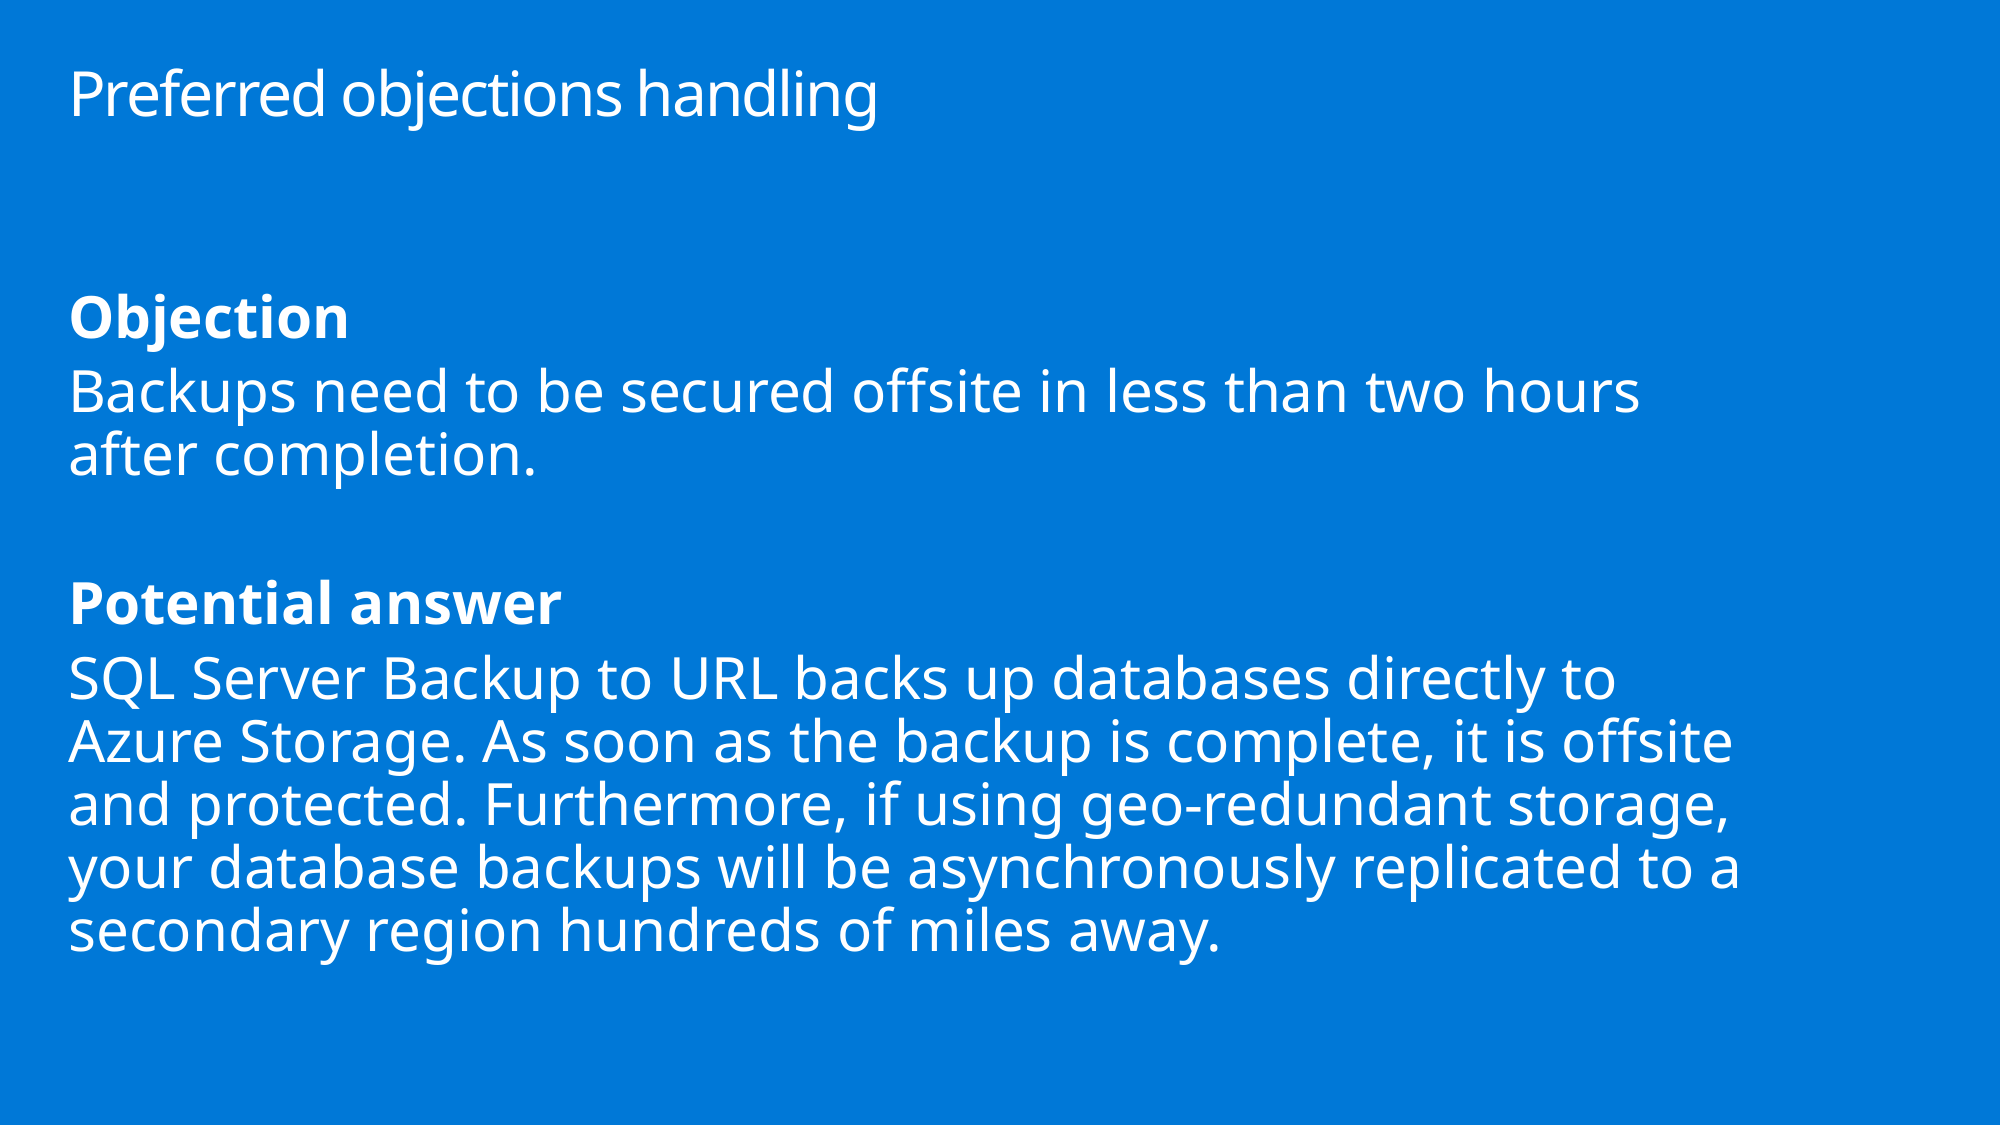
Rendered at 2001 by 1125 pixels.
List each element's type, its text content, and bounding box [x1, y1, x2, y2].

text_box Objection Backups need to be secured offsite in less than two hours after completion. Potential answer SQL Server Backup to URL backs up databases directly to Azure Storage. As soon as the backup is complete, it is offsite and protected. Furthermore, if using geo-redundant storage, your database backups will be asynchronously replicated to a secondary region hundreds of miles away. [44, 272, 1809, 1054]
title Preferred objections handling [44, 47, 1957, 196]
